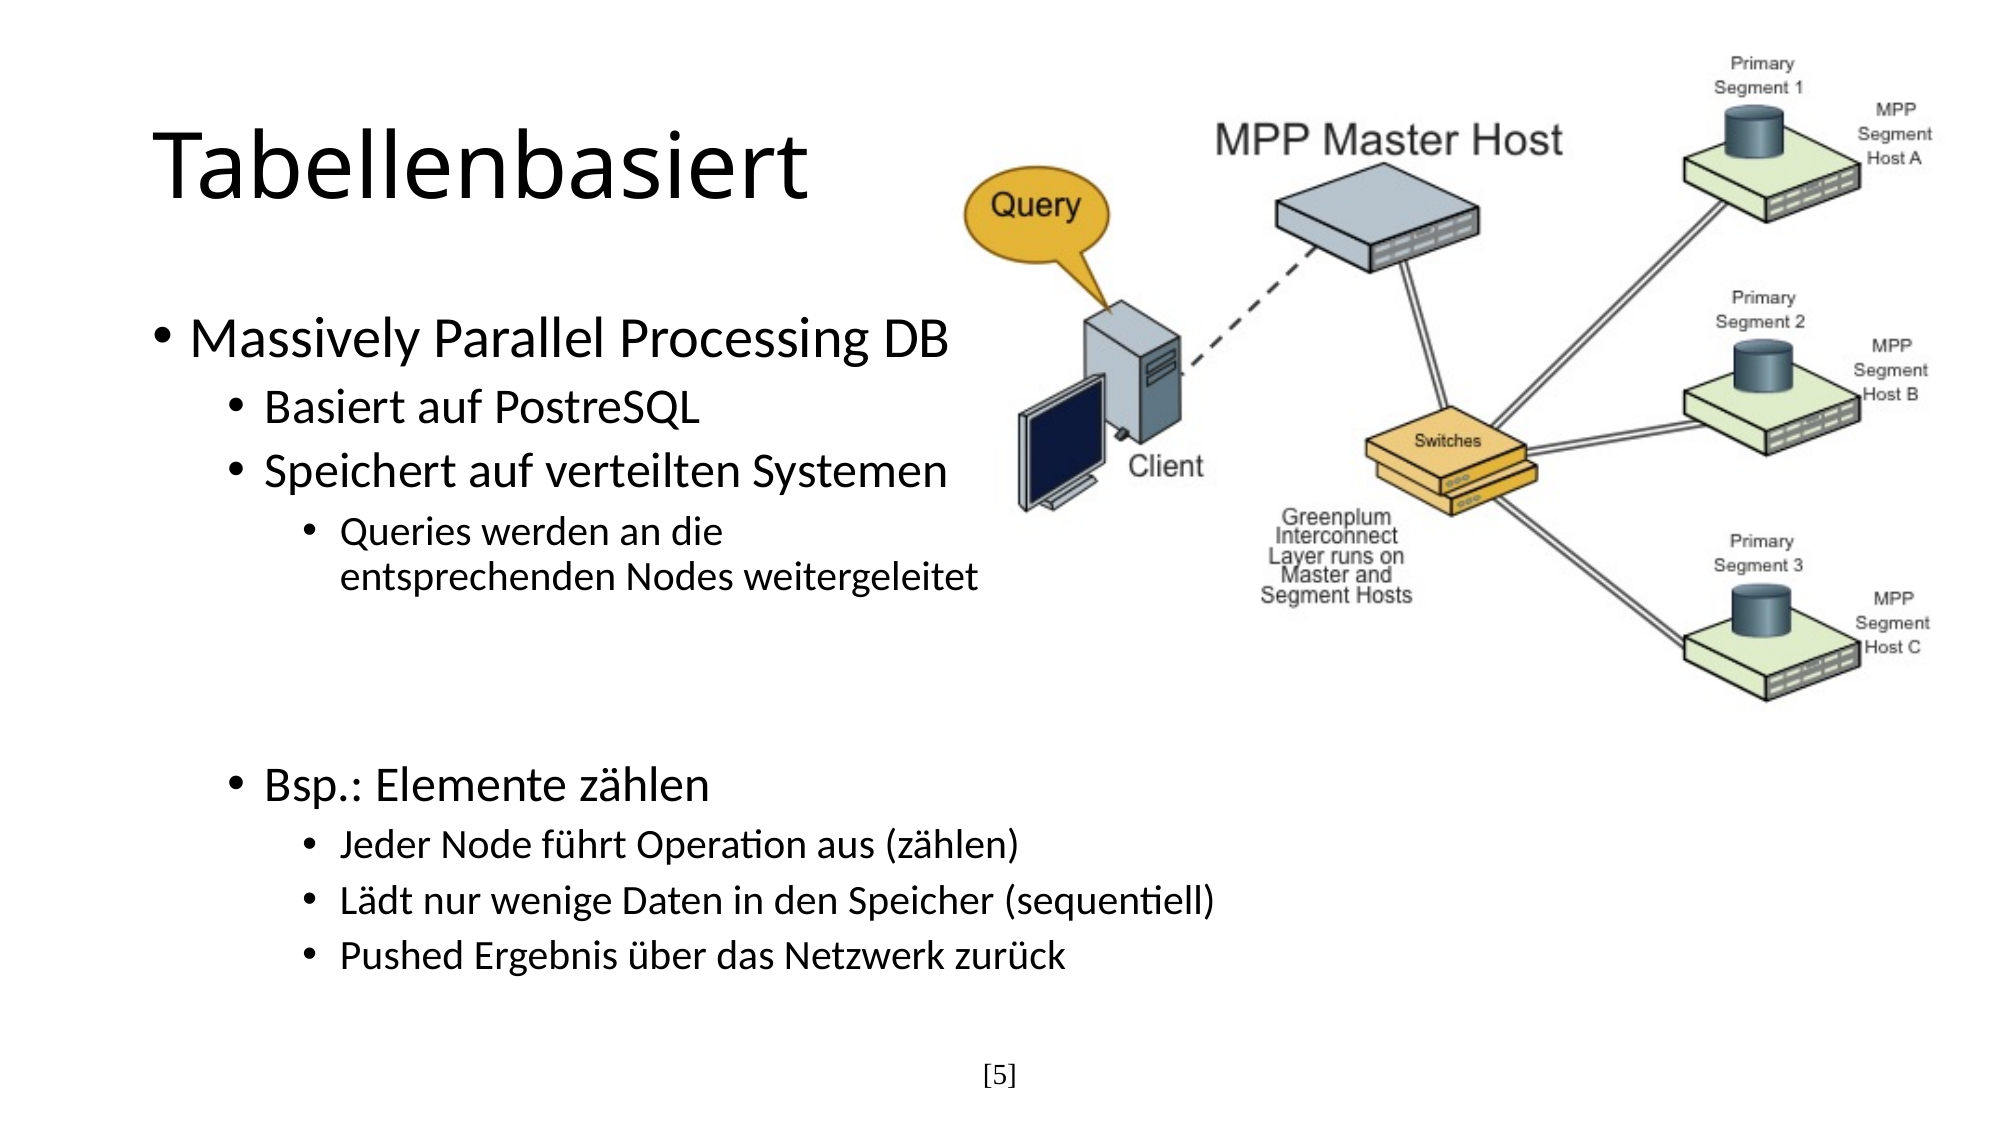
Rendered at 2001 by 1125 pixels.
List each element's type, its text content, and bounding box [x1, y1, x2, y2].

title Tabellenbasiert [137, 59, 935, 278]
list Massively Parallel Processing DB Basiert auf PostreSQL Speichert auf verteilten Systemen Queries werden an die entsprechenden Nodes weitergeleitet Bsp.: Elemente zählen Jeder Node führt Operation aus (zählen) Lädt nur wenige Daten in den Speicher (sequentiell) Pushed Ergebnis über das Netzwerk zurück [137, 299, 1863, 1014]
footer [5] [662, 1042, 1338, 1103]
picture [935, 33, 1965, 912]
